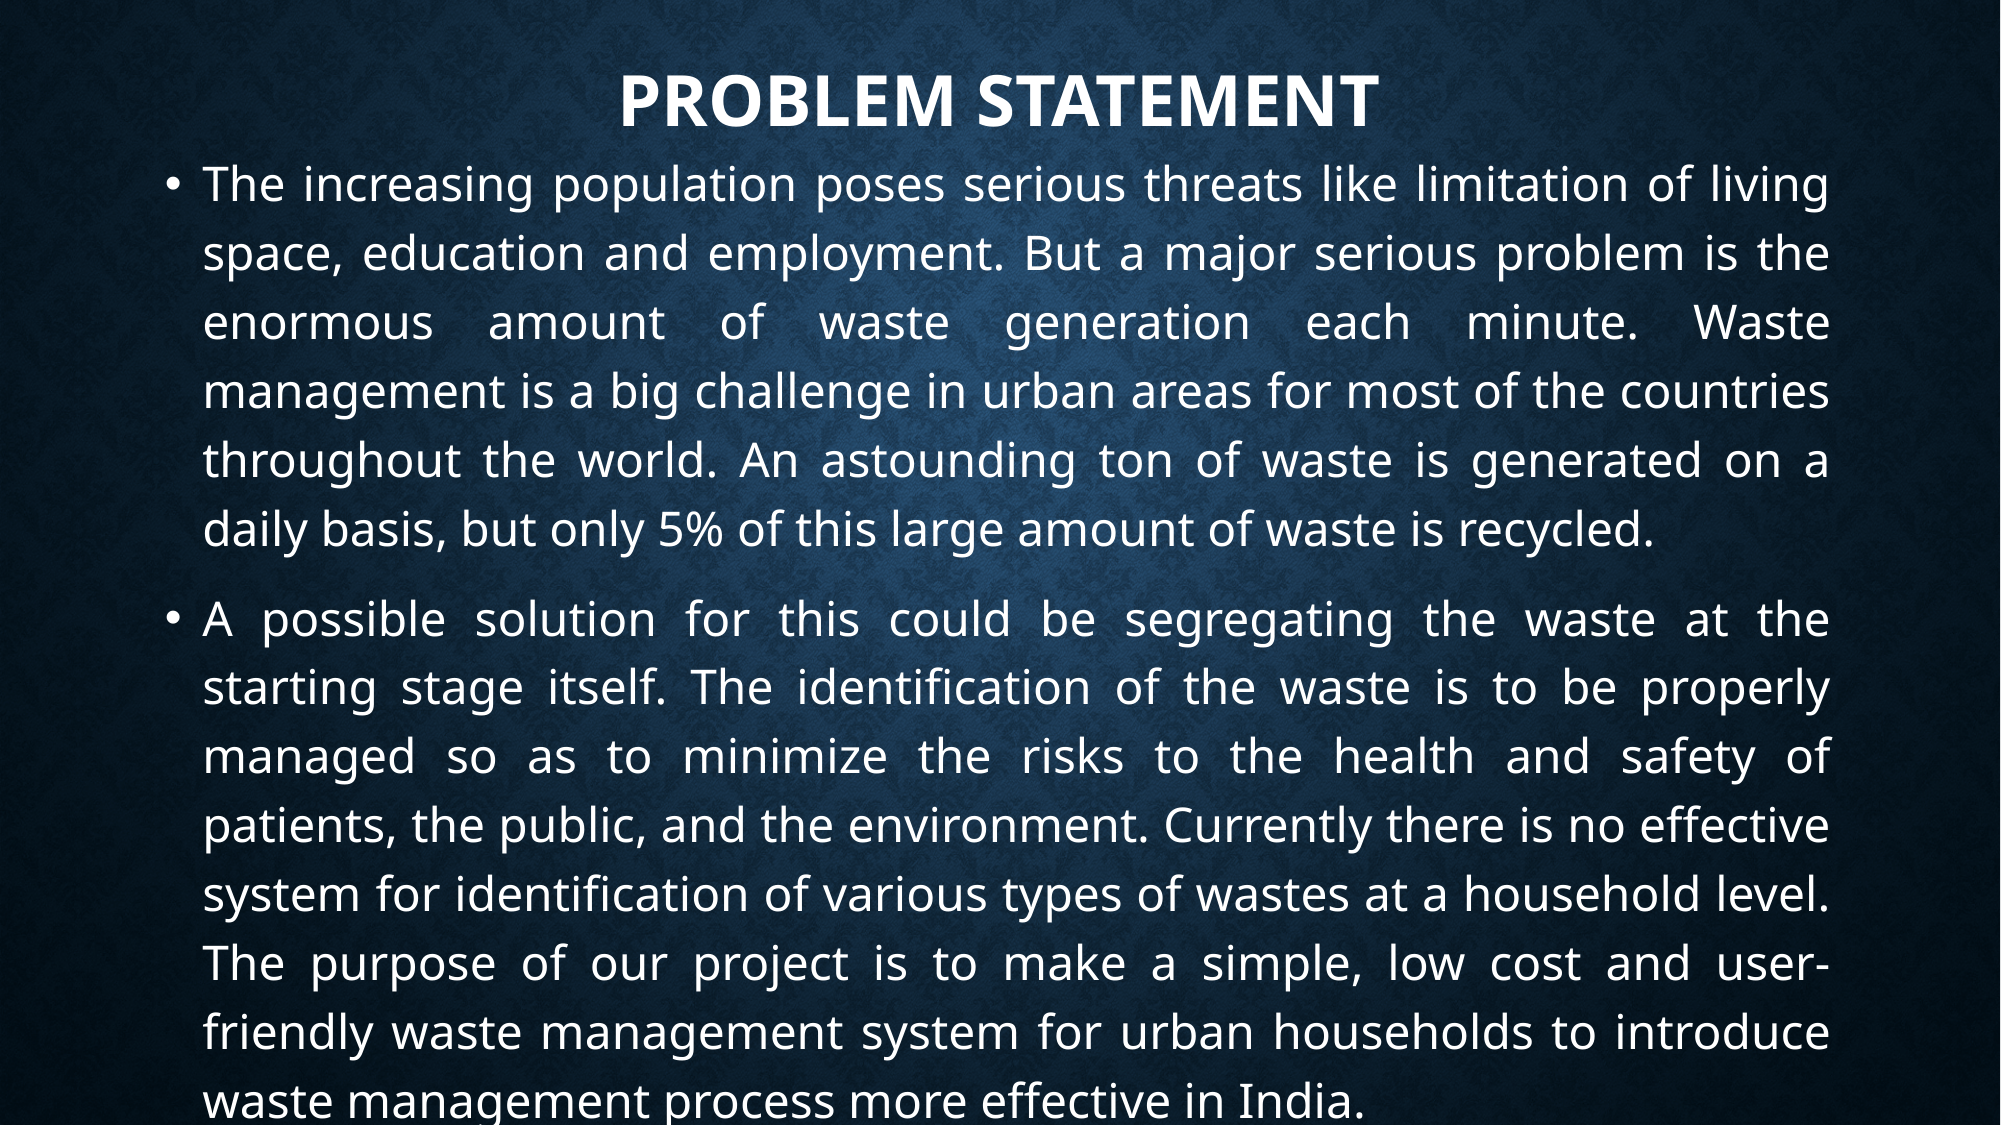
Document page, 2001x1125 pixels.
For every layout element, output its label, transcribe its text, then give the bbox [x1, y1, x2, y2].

list The increasing population poses serious threats like limitation of living space, education and employment. But a major serious problem is the enormous amount of waste generation each minute. Waste management is a big challenge in urban areas for most of the countries throughout the world. An astounding ton of waste is generated on a daily basis, but only 5% of this large amount of waste is recycled. A possible solution for this could be segregating the waste at the starting stage itself. The identification of the waste is to be properly managed so as to minimize the risks to the health and safety of patients, the public, and the environment. Currently there is no effective system for identification of various types of wastes at a household level. The purpose of our project is to make a simple, low cost and user-friendly waste management system for urban households to introduce waste management process more effective in India. [149, 134, 1849, 991]
title Problem Statement [149, 32, 1849, 134]
